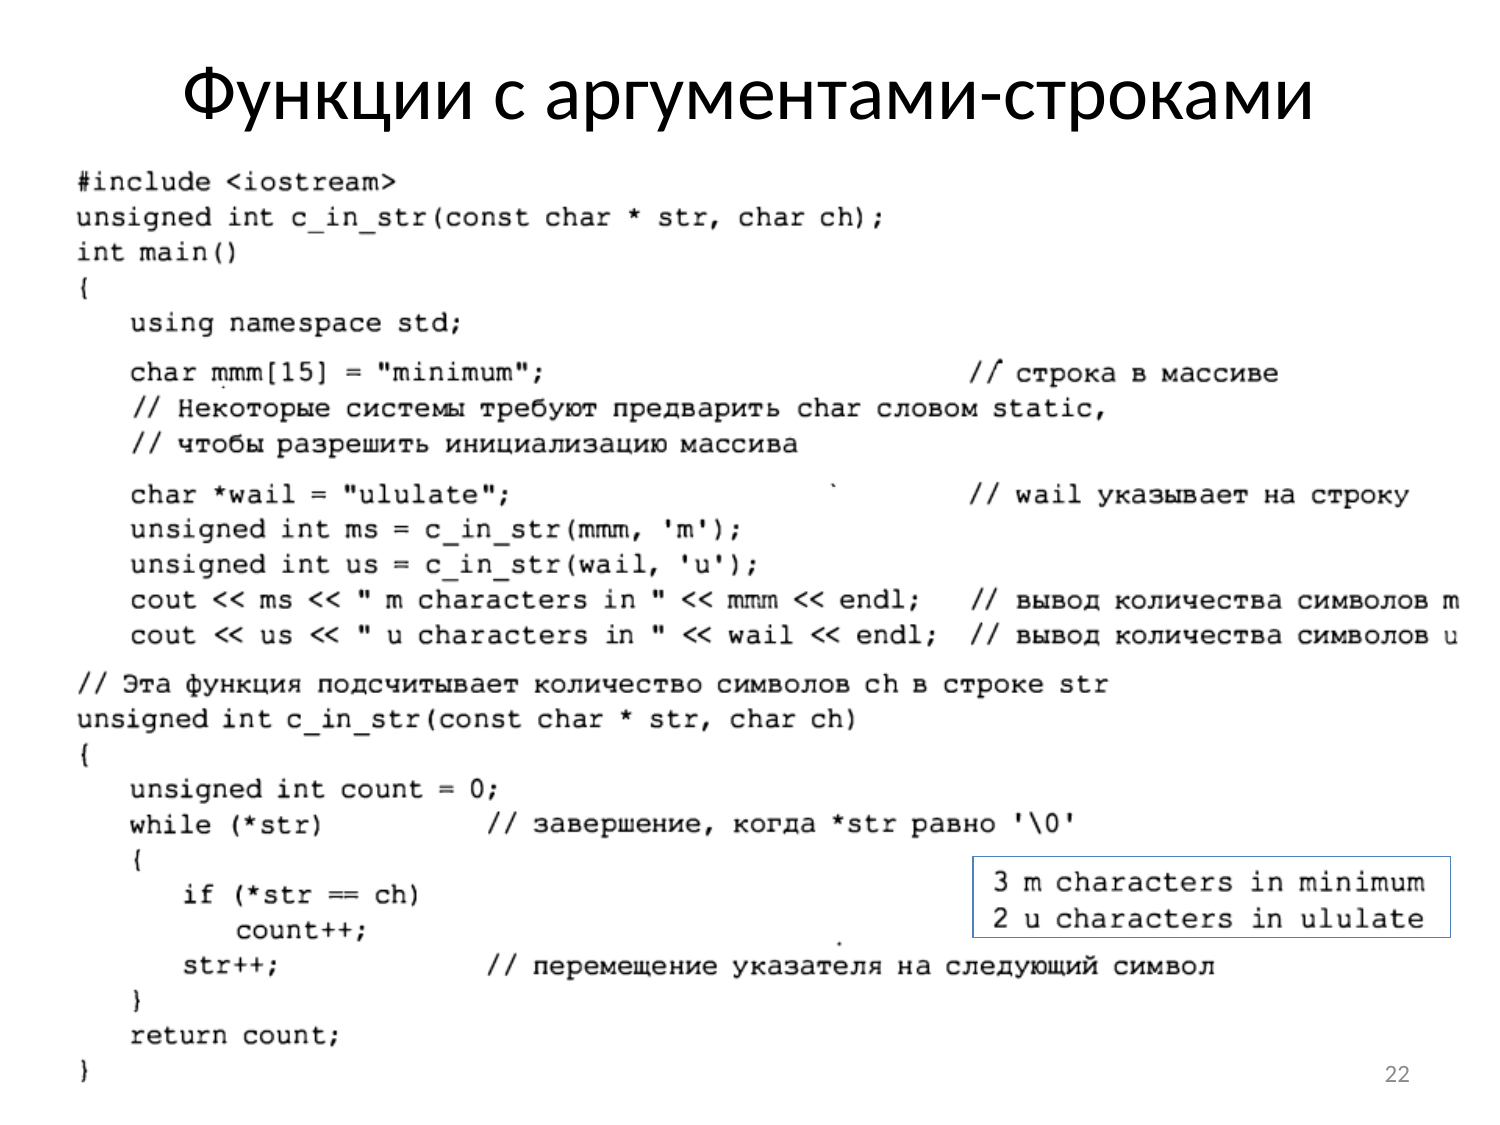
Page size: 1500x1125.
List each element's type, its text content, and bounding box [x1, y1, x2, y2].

title Функции с аргументами-строками [75, 33, 1425, 143]
slide_number 22 [1074, 1042, 1425, 1103]
picture [54, 164, 1470, 1086]
